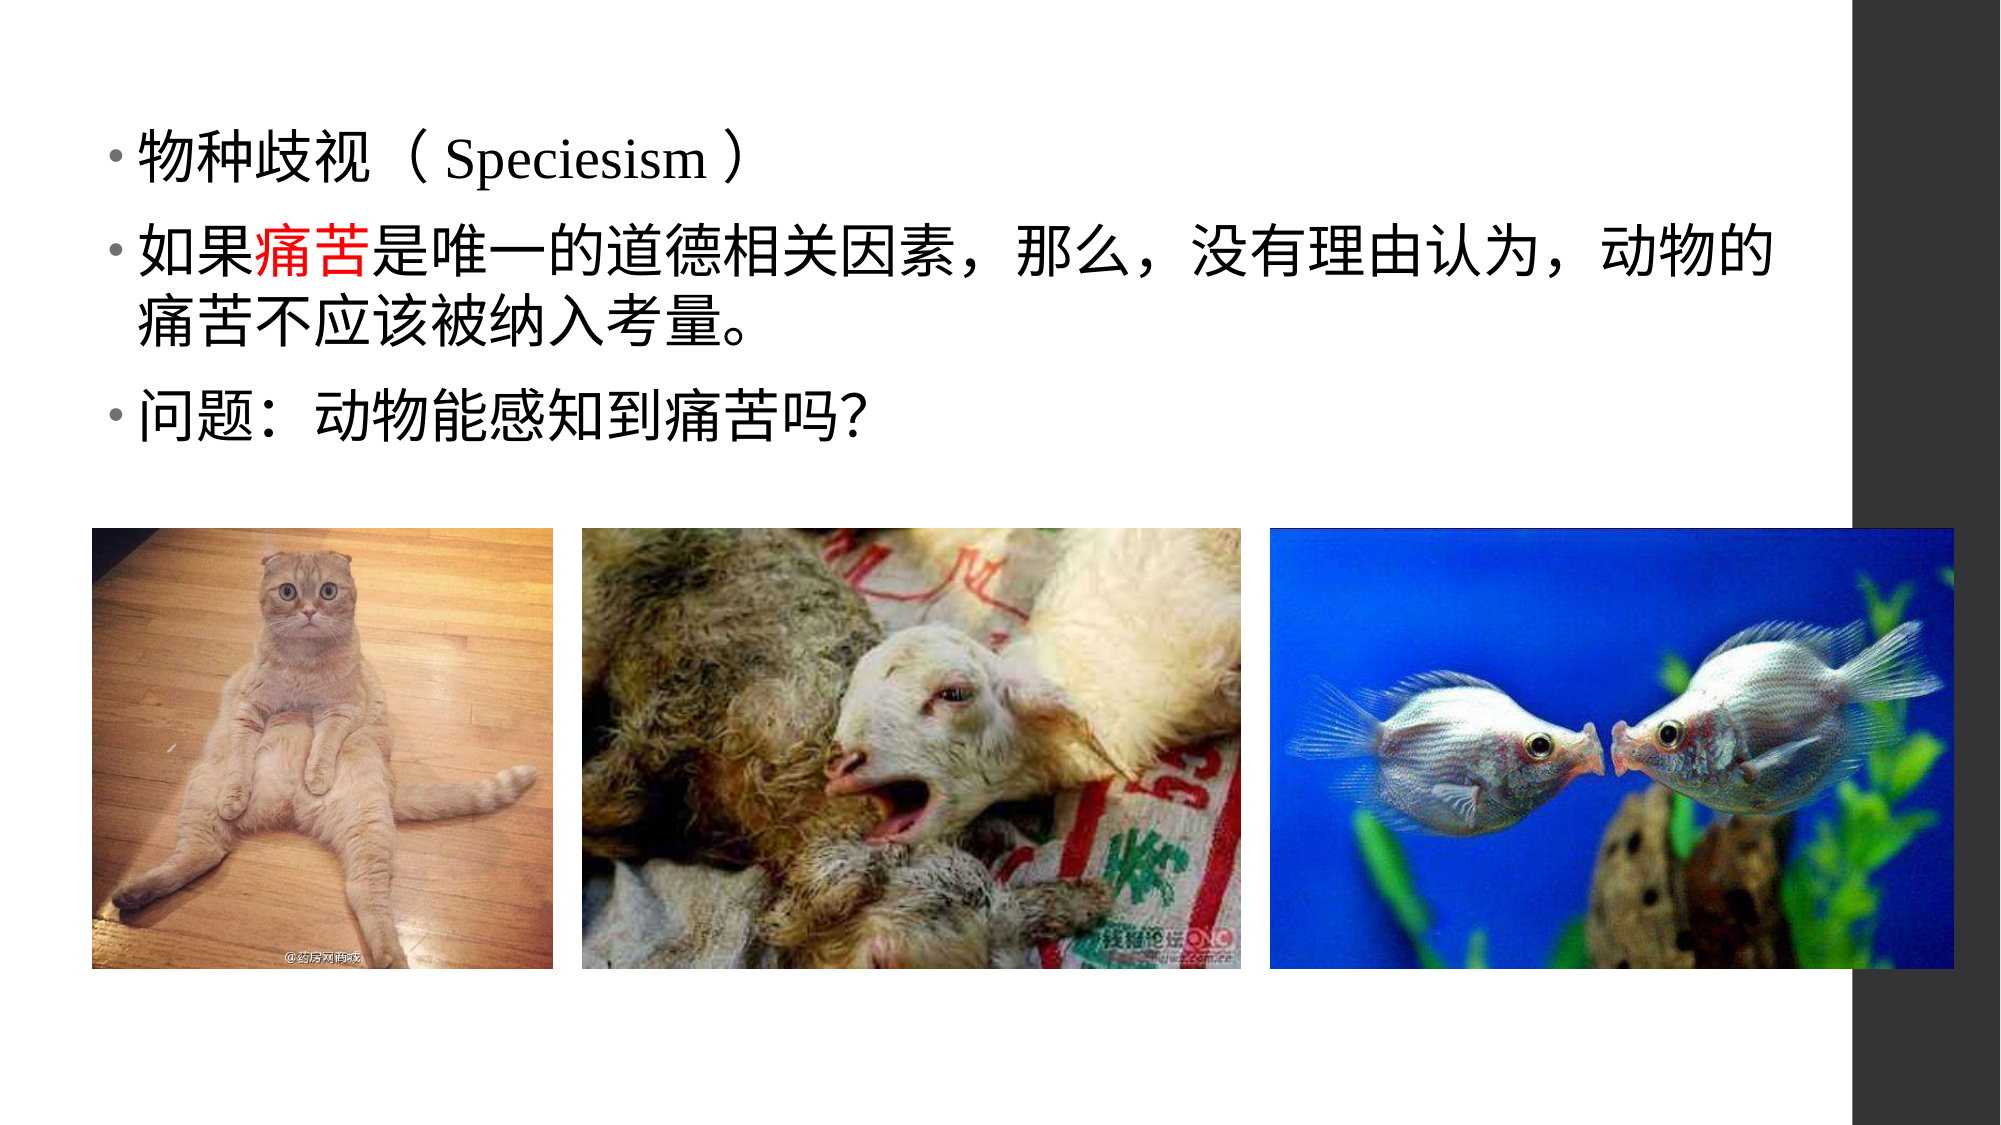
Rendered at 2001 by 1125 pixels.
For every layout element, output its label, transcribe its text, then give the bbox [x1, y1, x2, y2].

picture [92, 528, 553, 969]
picture [581, 528, 1241, 969]
picture [1270, 528, 1954, 969]
list 物种歧视（Speciesism） 如果痛苦是唯一的道德相关因素，那么，没有理由认为，动物的痛苦不应该被纳入考量。 问题：动物能感知到痛苦吗？ [92, 112, 1798, 1106]
